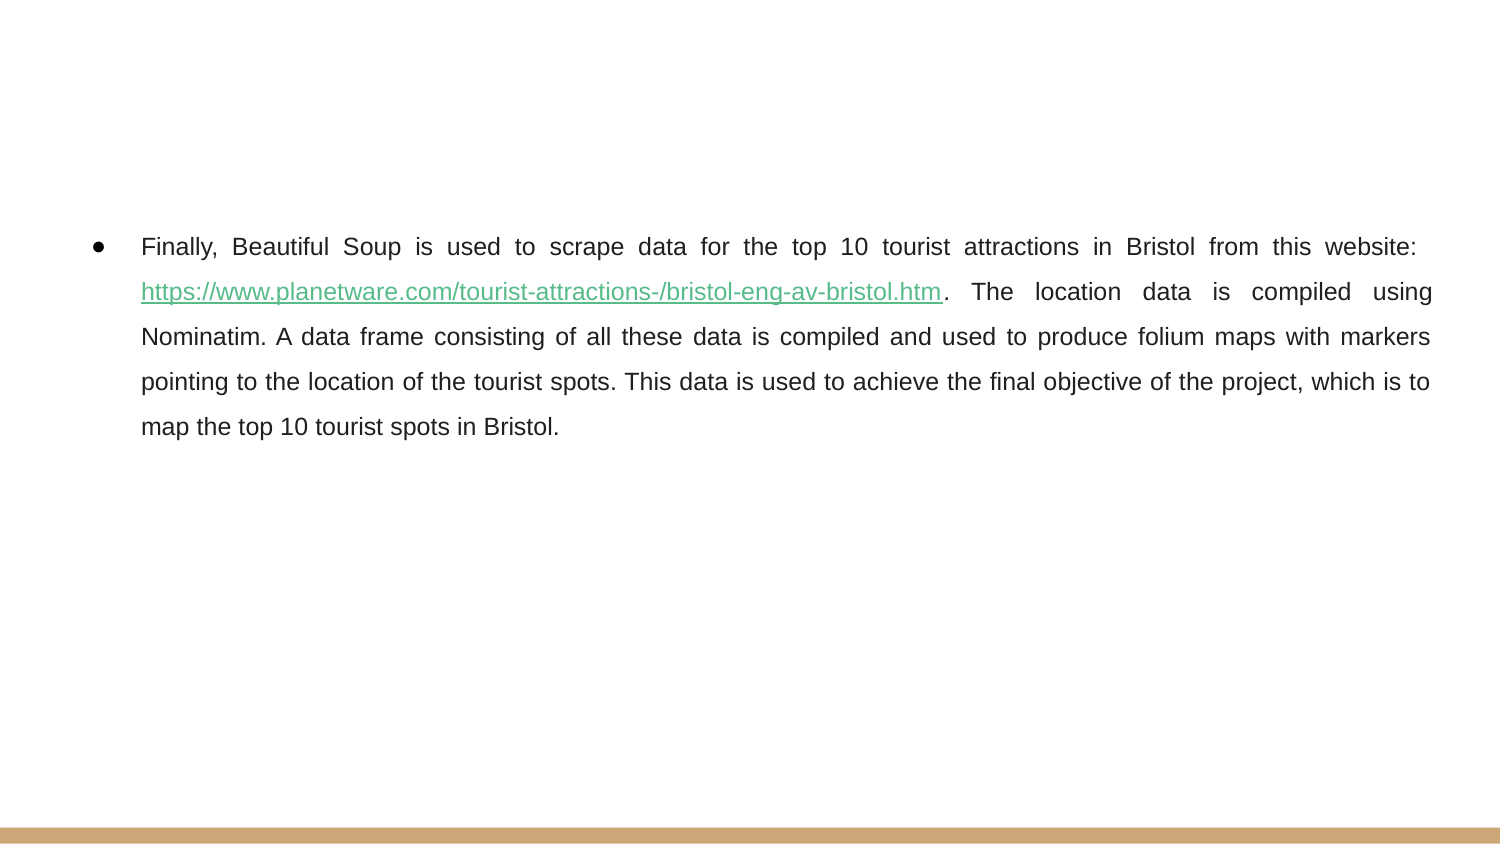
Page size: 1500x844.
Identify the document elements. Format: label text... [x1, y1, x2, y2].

list Finally, Beautiful Soup is used to scrape data for the top 10 tourist attractions in Bristol from this website: https://www.planetware.com/tourist-attractions-/bristol-eng-av-bristol.htm. The location data is compiled using Nominatim. A data frame consisting of all these data is compiled and used to produce folium maps with markers pointing to the location of the tourist spots. This data is used to achieve the final objective of the project, which is to map the top 10 tourist spots in Bristol. [51, 200, 1449, 752]
